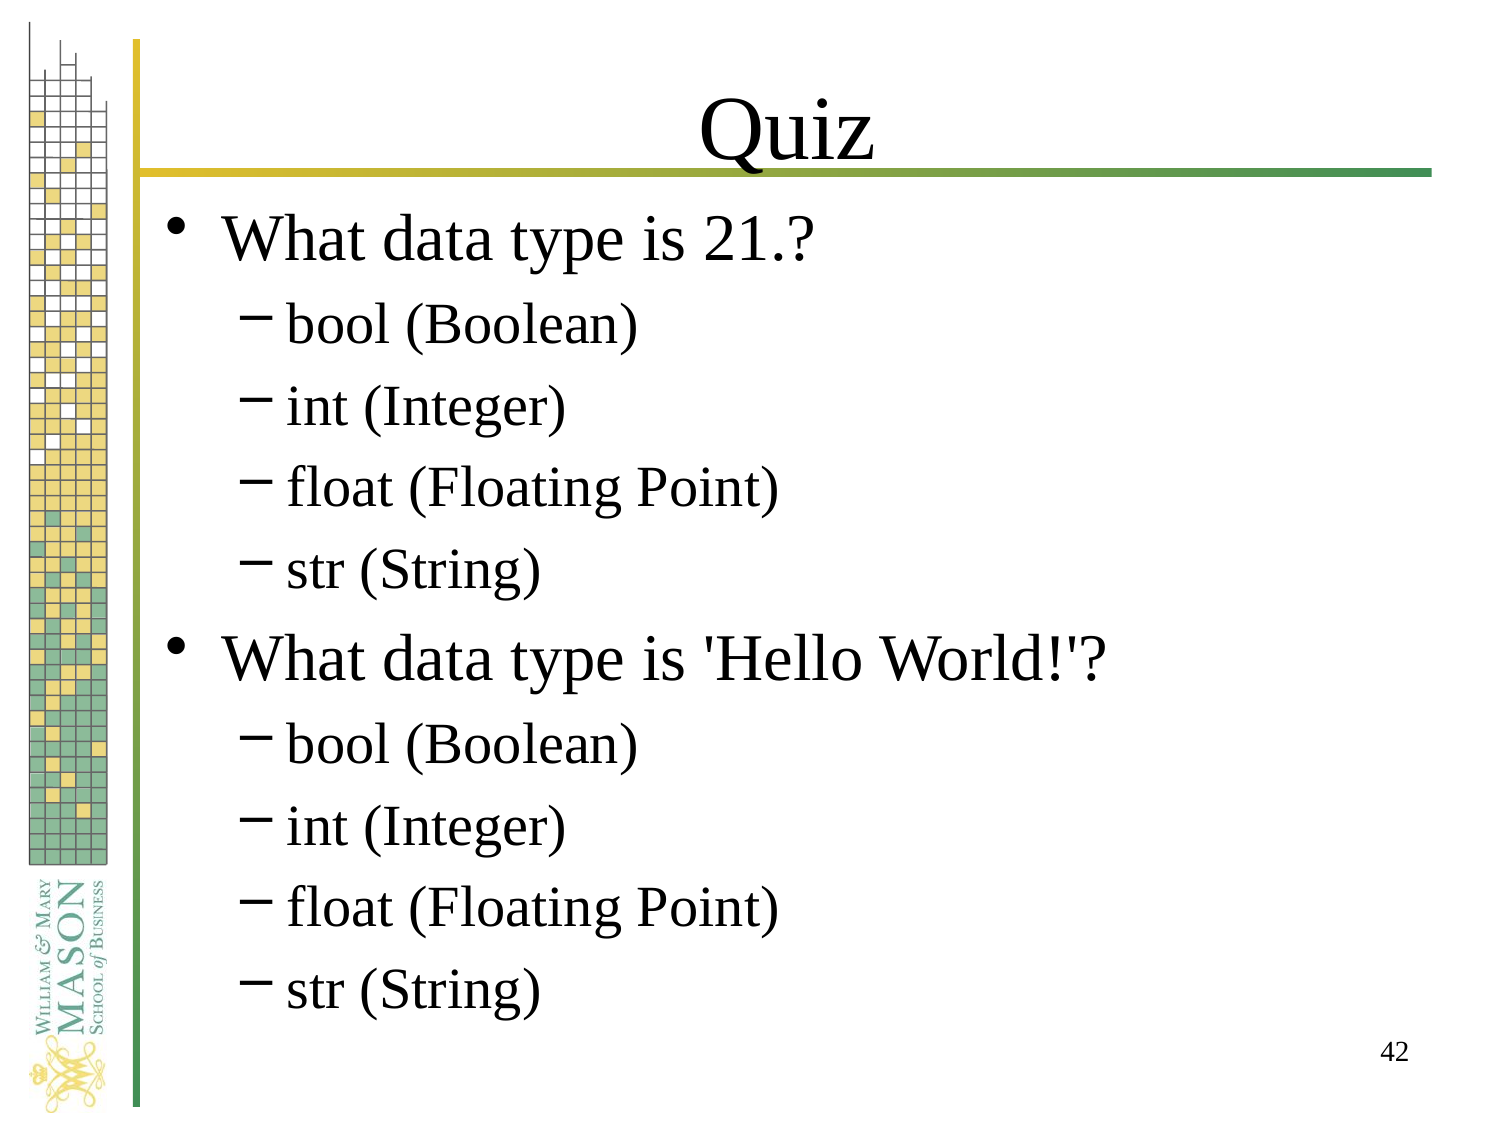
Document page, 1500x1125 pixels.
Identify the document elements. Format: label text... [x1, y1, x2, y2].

slide_number 42 [1048, 1024, 1426, 1103]
table_header Description [29, 879, 107, 1113]
title Quiz [150, 45, 1425, 185]
list What data type is 21.? bool (Boolean) int (Integer) float (Floating Point) str (String) What data type is 'Hello World!'? bool (Boolean) int (Integer) float (Floating Point) str (String) [150, 185, 1425, 1005]
